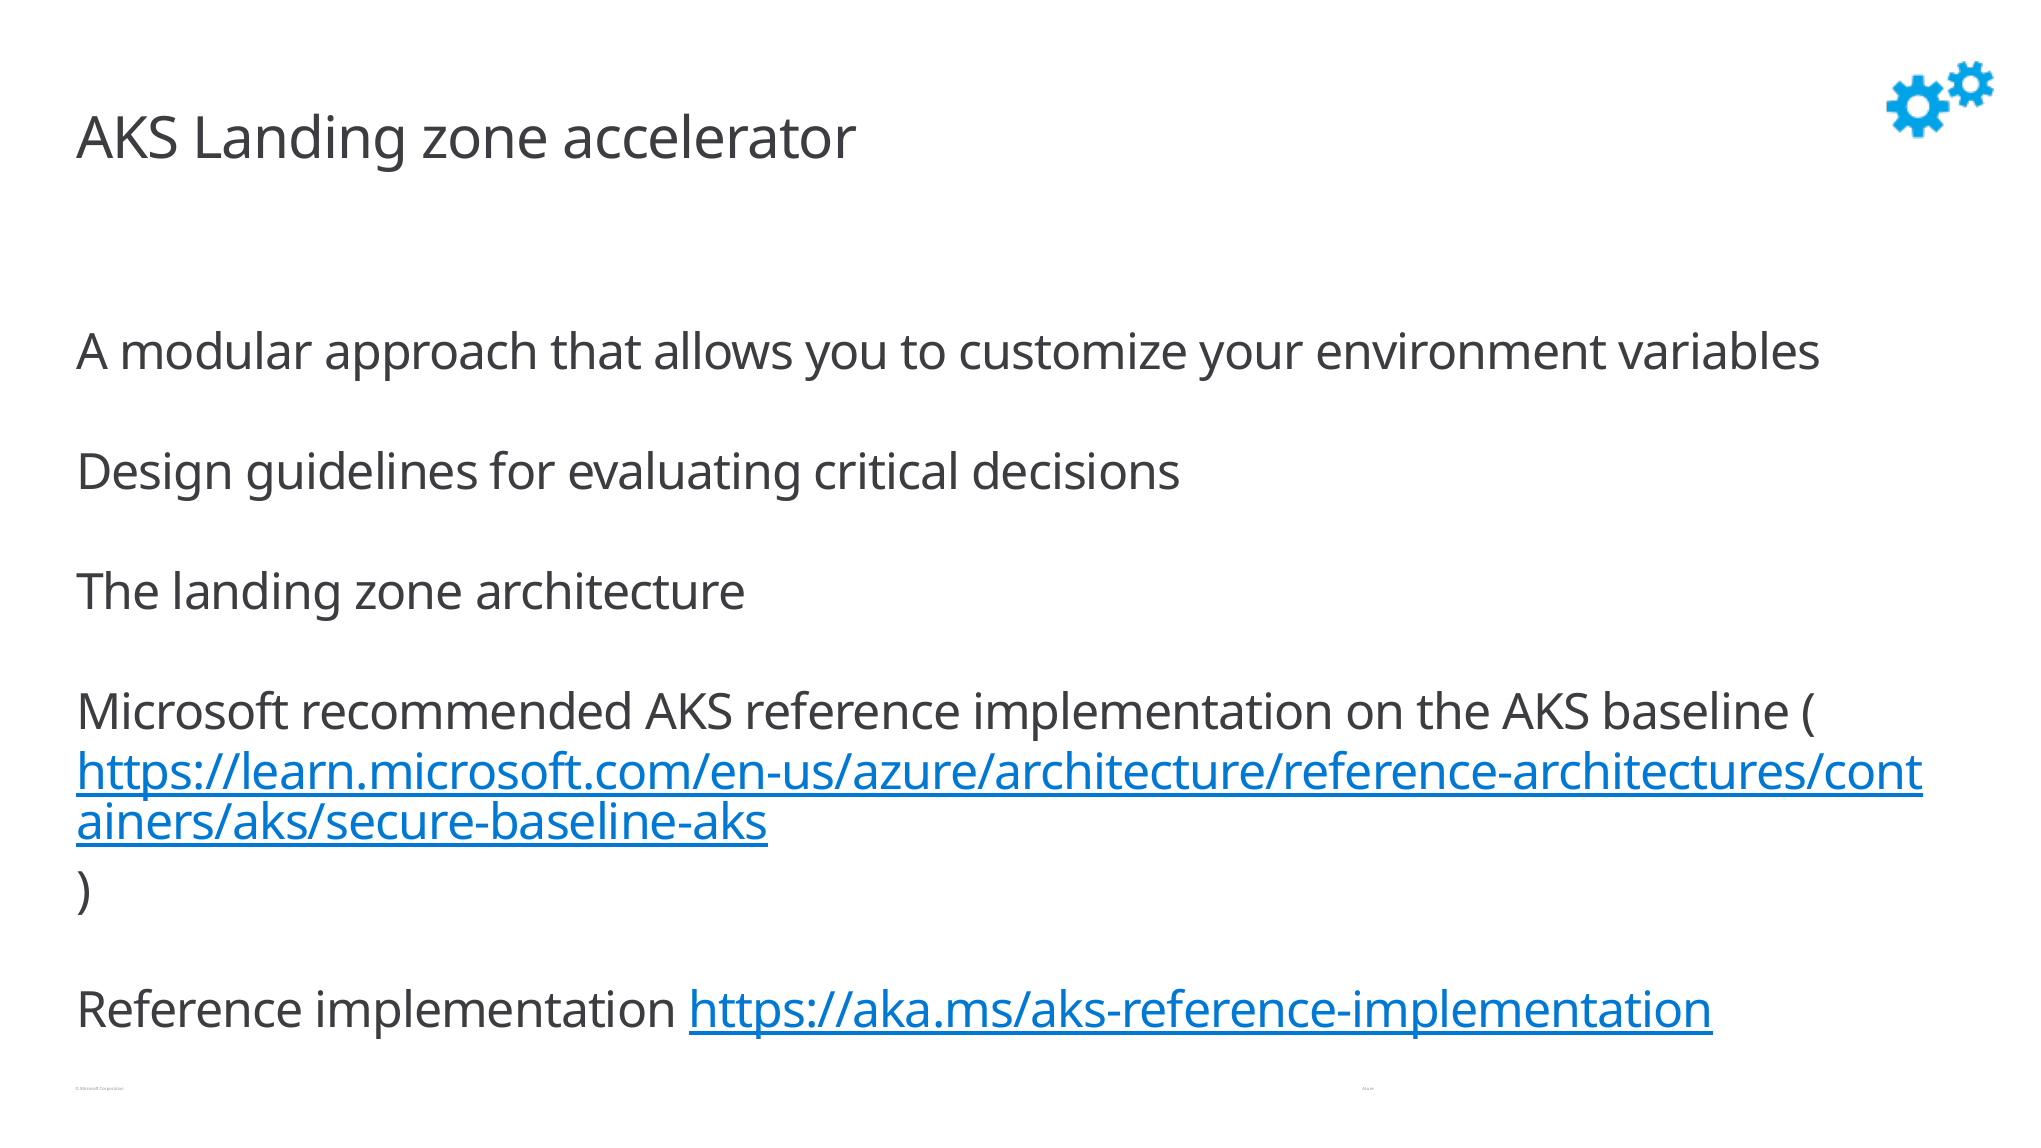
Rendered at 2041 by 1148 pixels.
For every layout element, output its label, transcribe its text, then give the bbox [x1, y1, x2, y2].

footer © Microsoft Corporation Azure [60, 1079, 2000, 1099]
list A modular approach that allows you to customize your environment variables Design guidelines for evaluating critical decisions The landing zone architecture Microsoft recommended AKS reference implementation on the AKS baseline (https://learn.microsoft.com/en-us/azure/architecture/reference-architectures/containers/aks/secure-baseline-aks) Reference implementation https://aka.ms/aks-reference-implementation [76, 304, 1969, 1001]
picture [1839, 0, 2041, 201]
title AKS Landing zone accelerator [76, 93, 1969, 230]
